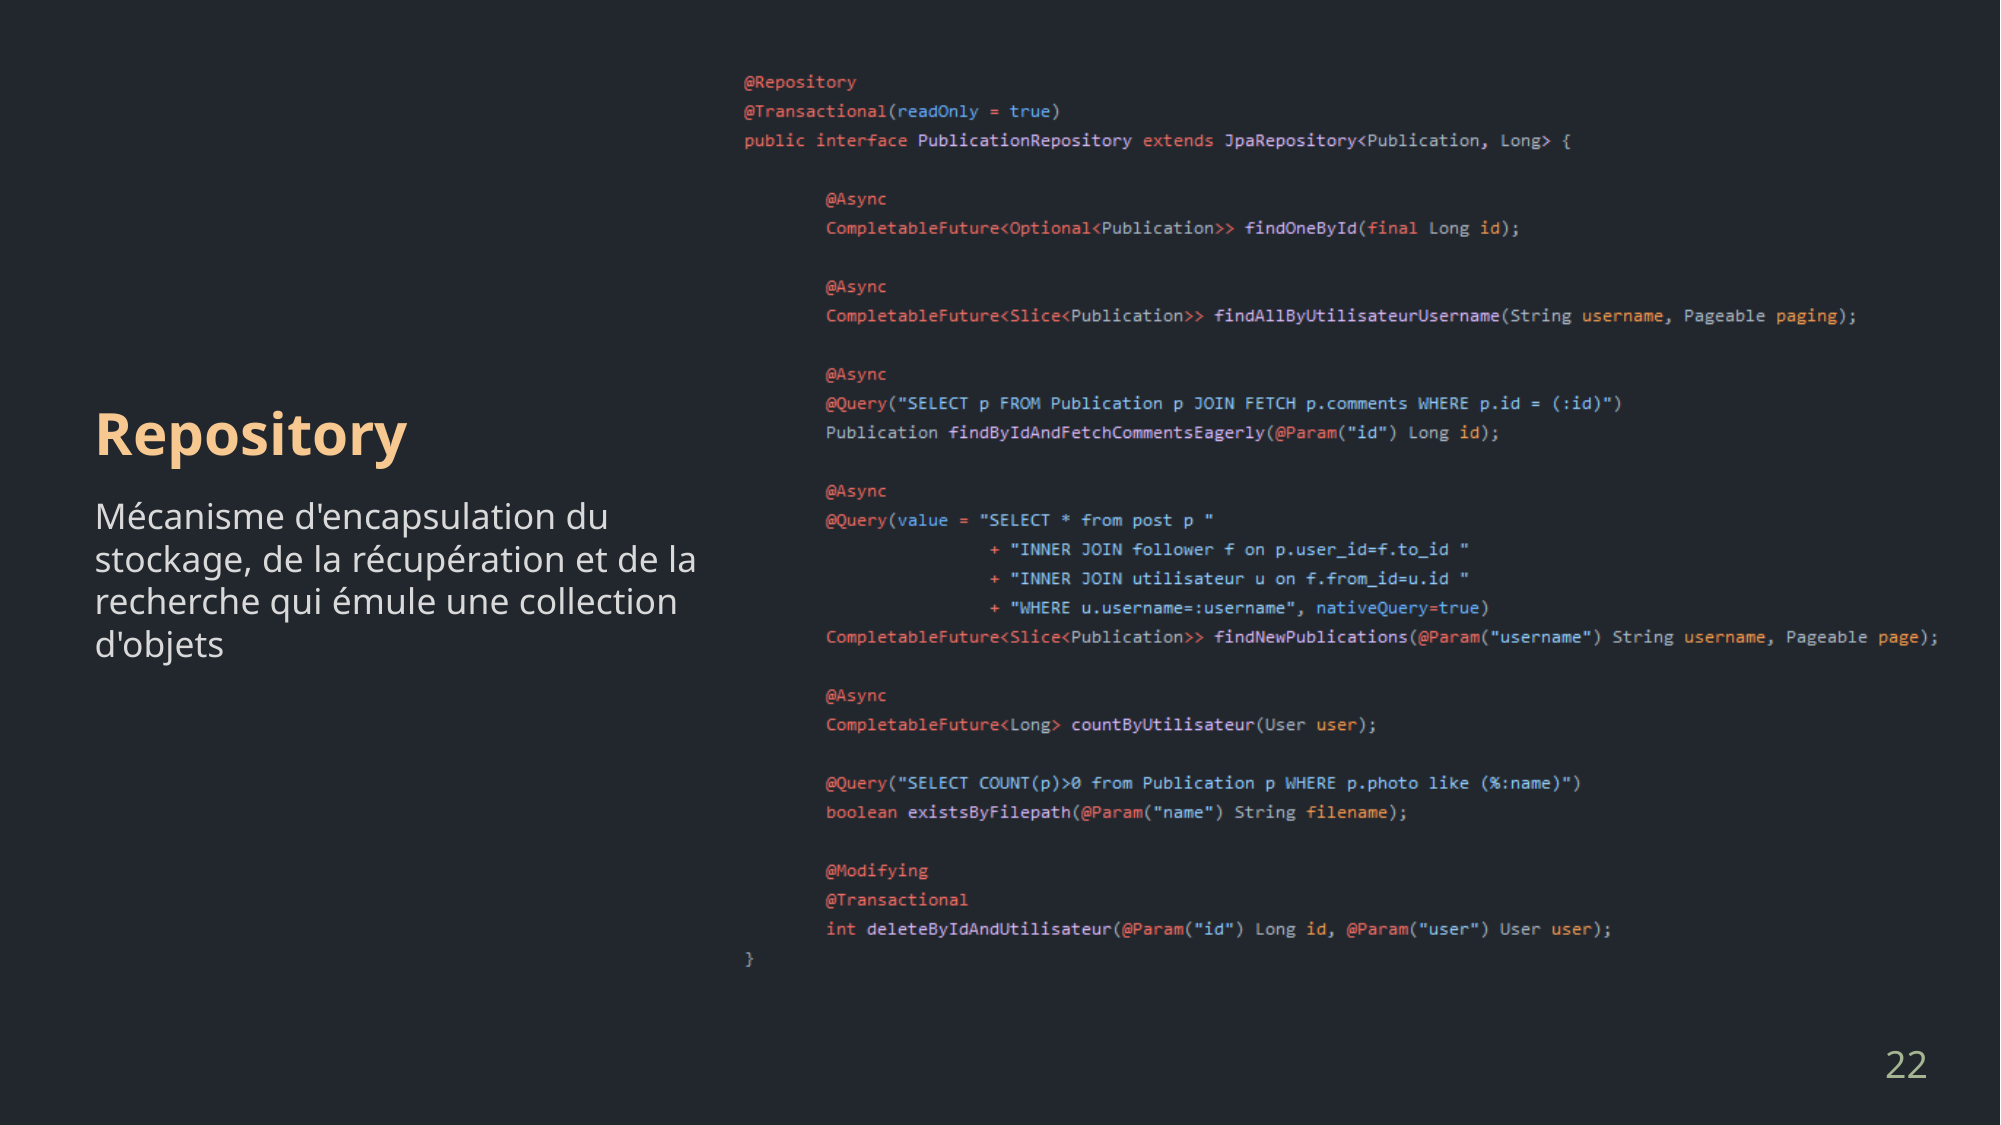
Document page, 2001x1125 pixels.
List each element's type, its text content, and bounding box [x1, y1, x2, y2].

text_box Mécanisme d'encapsulation du stockage, de la récupération et de la recherche qui émule une collection d'objets [79, 486, 737, 885]
slide_number 22 [56, 1033, 1944, 1094]
picture [743, 69, 1944, 970]
title Repository [79, 388, 734, 476]
